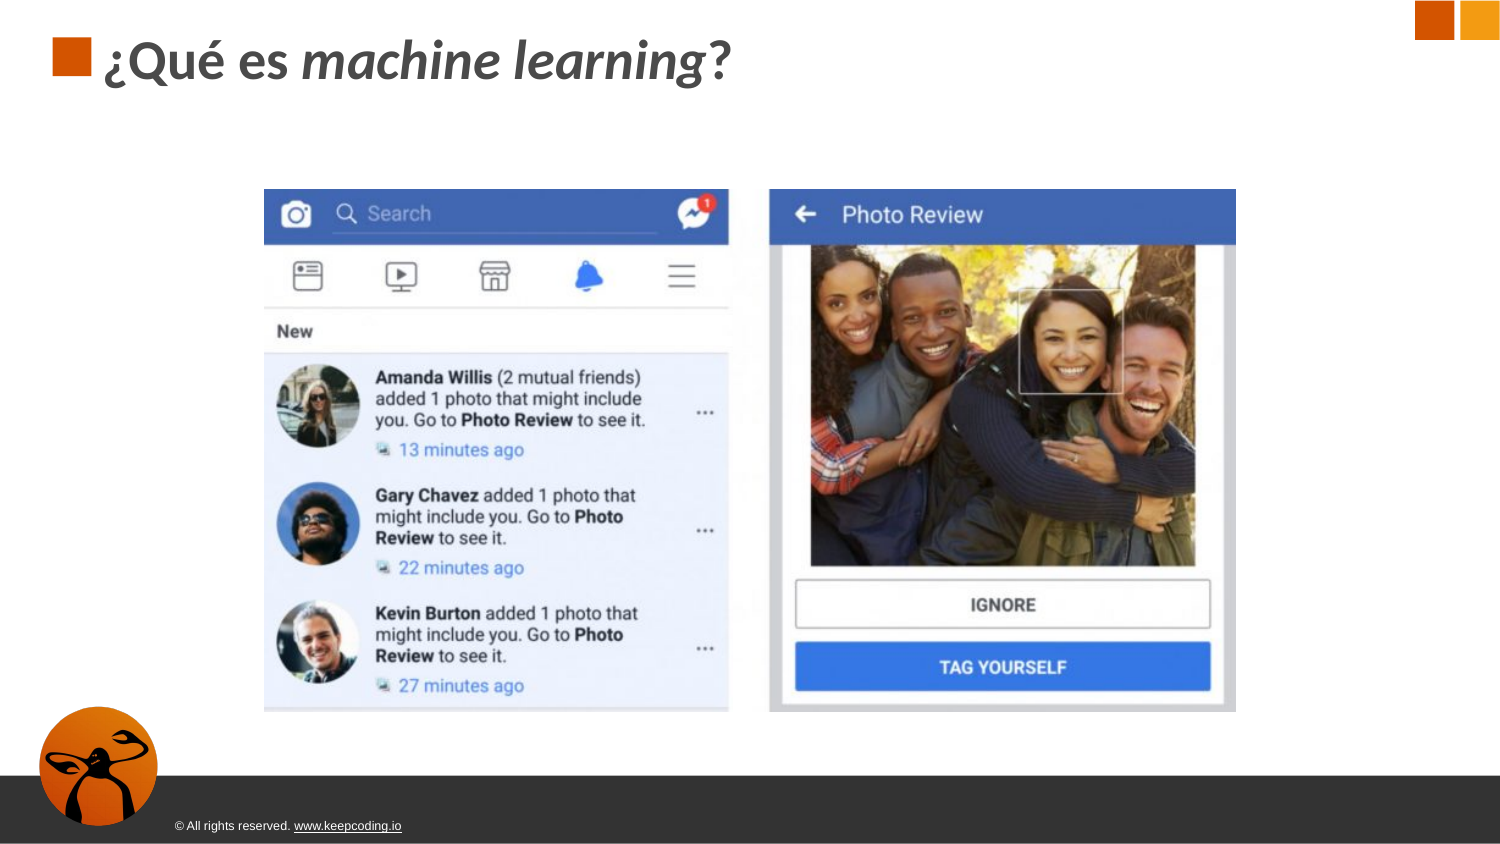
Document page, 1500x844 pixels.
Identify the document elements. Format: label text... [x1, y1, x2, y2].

text_box © All rights reserved. www.keepcoding.io [172, 816, 409, 834]
picture [0, 674, 246, 844]
title ¿Qué es machine learning? [100, 21, 788, 165]
picture [264, 189, 1236, 713]
